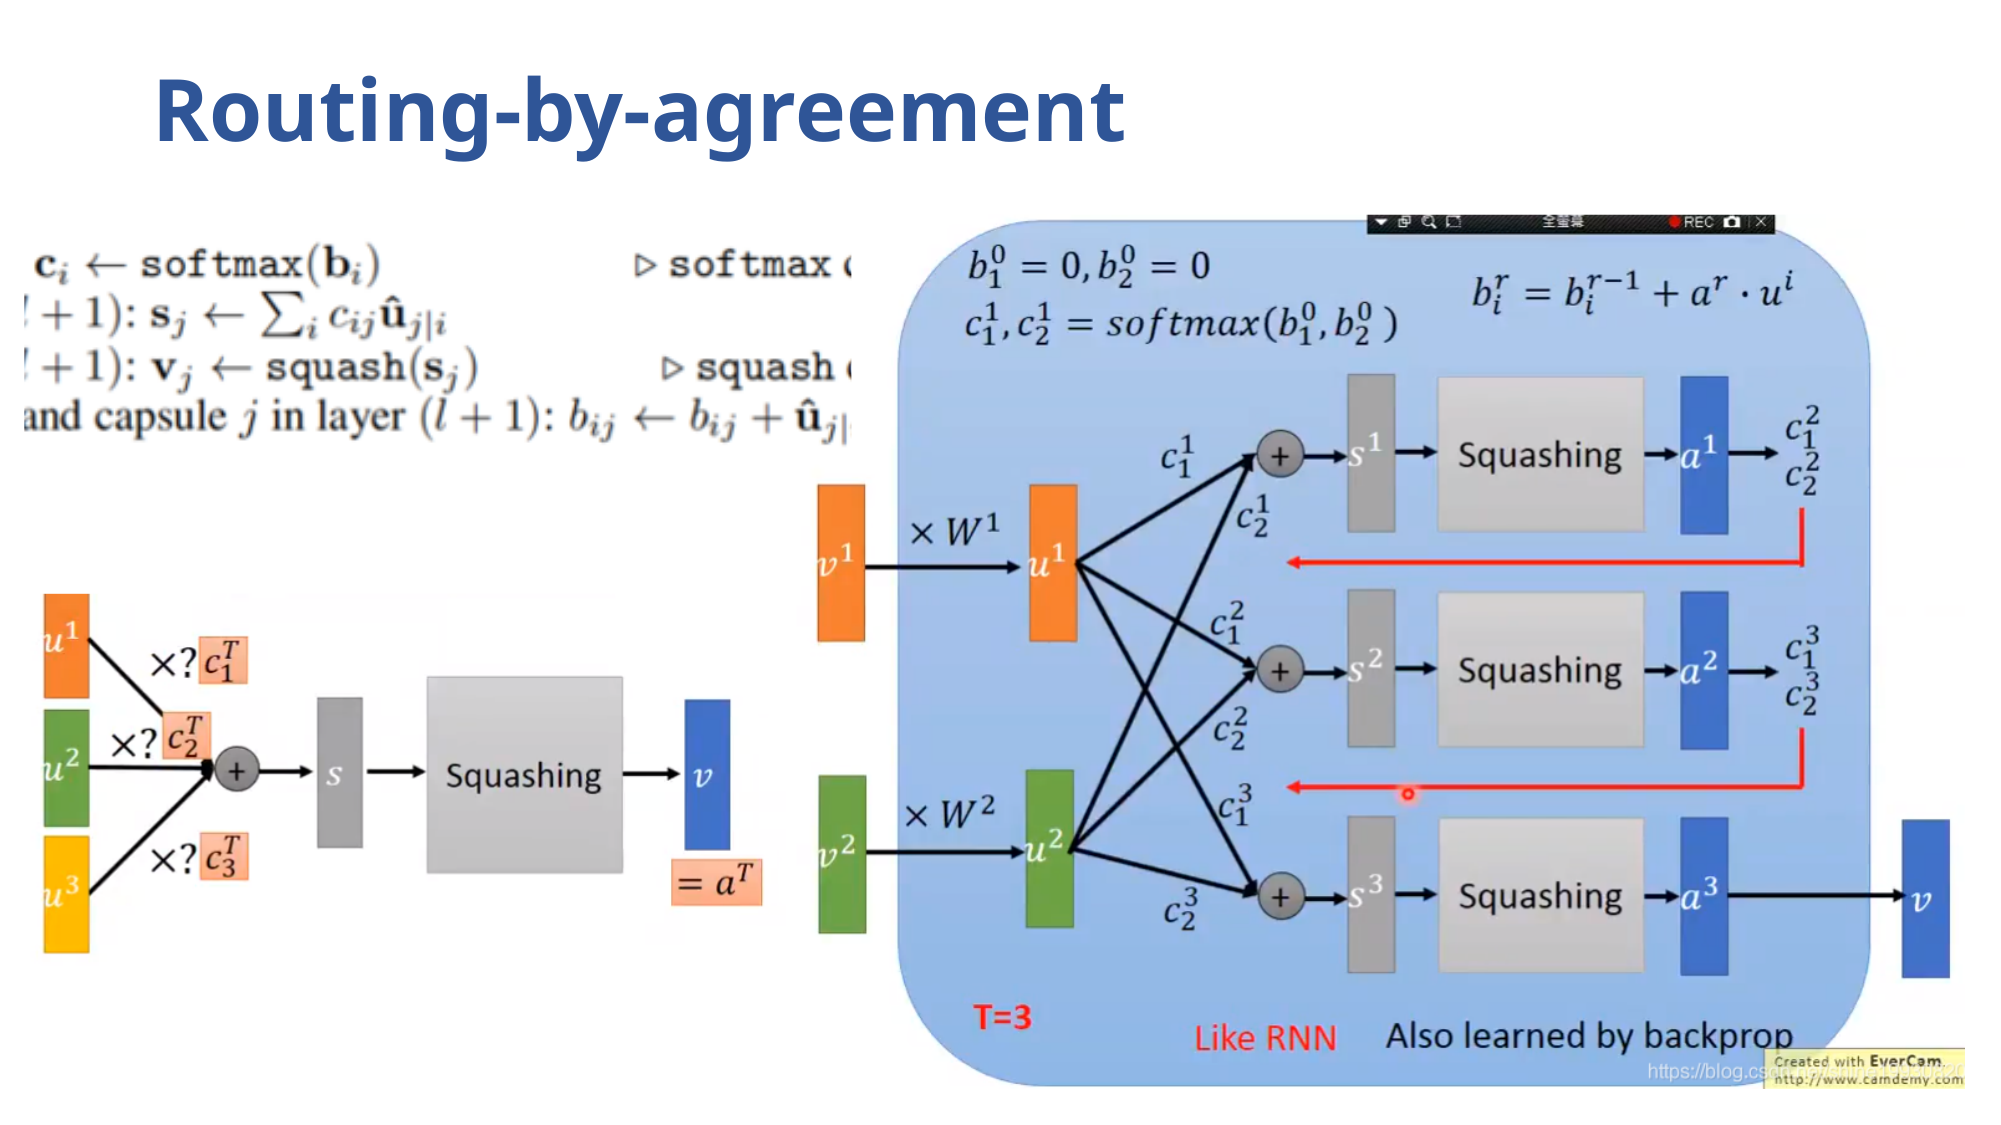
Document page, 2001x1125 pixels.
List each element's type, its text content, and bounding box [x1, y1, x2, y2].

title Routing-by-agreement [137, 59, 1863, 169]
picture [0, 200, 1965, 1090]
